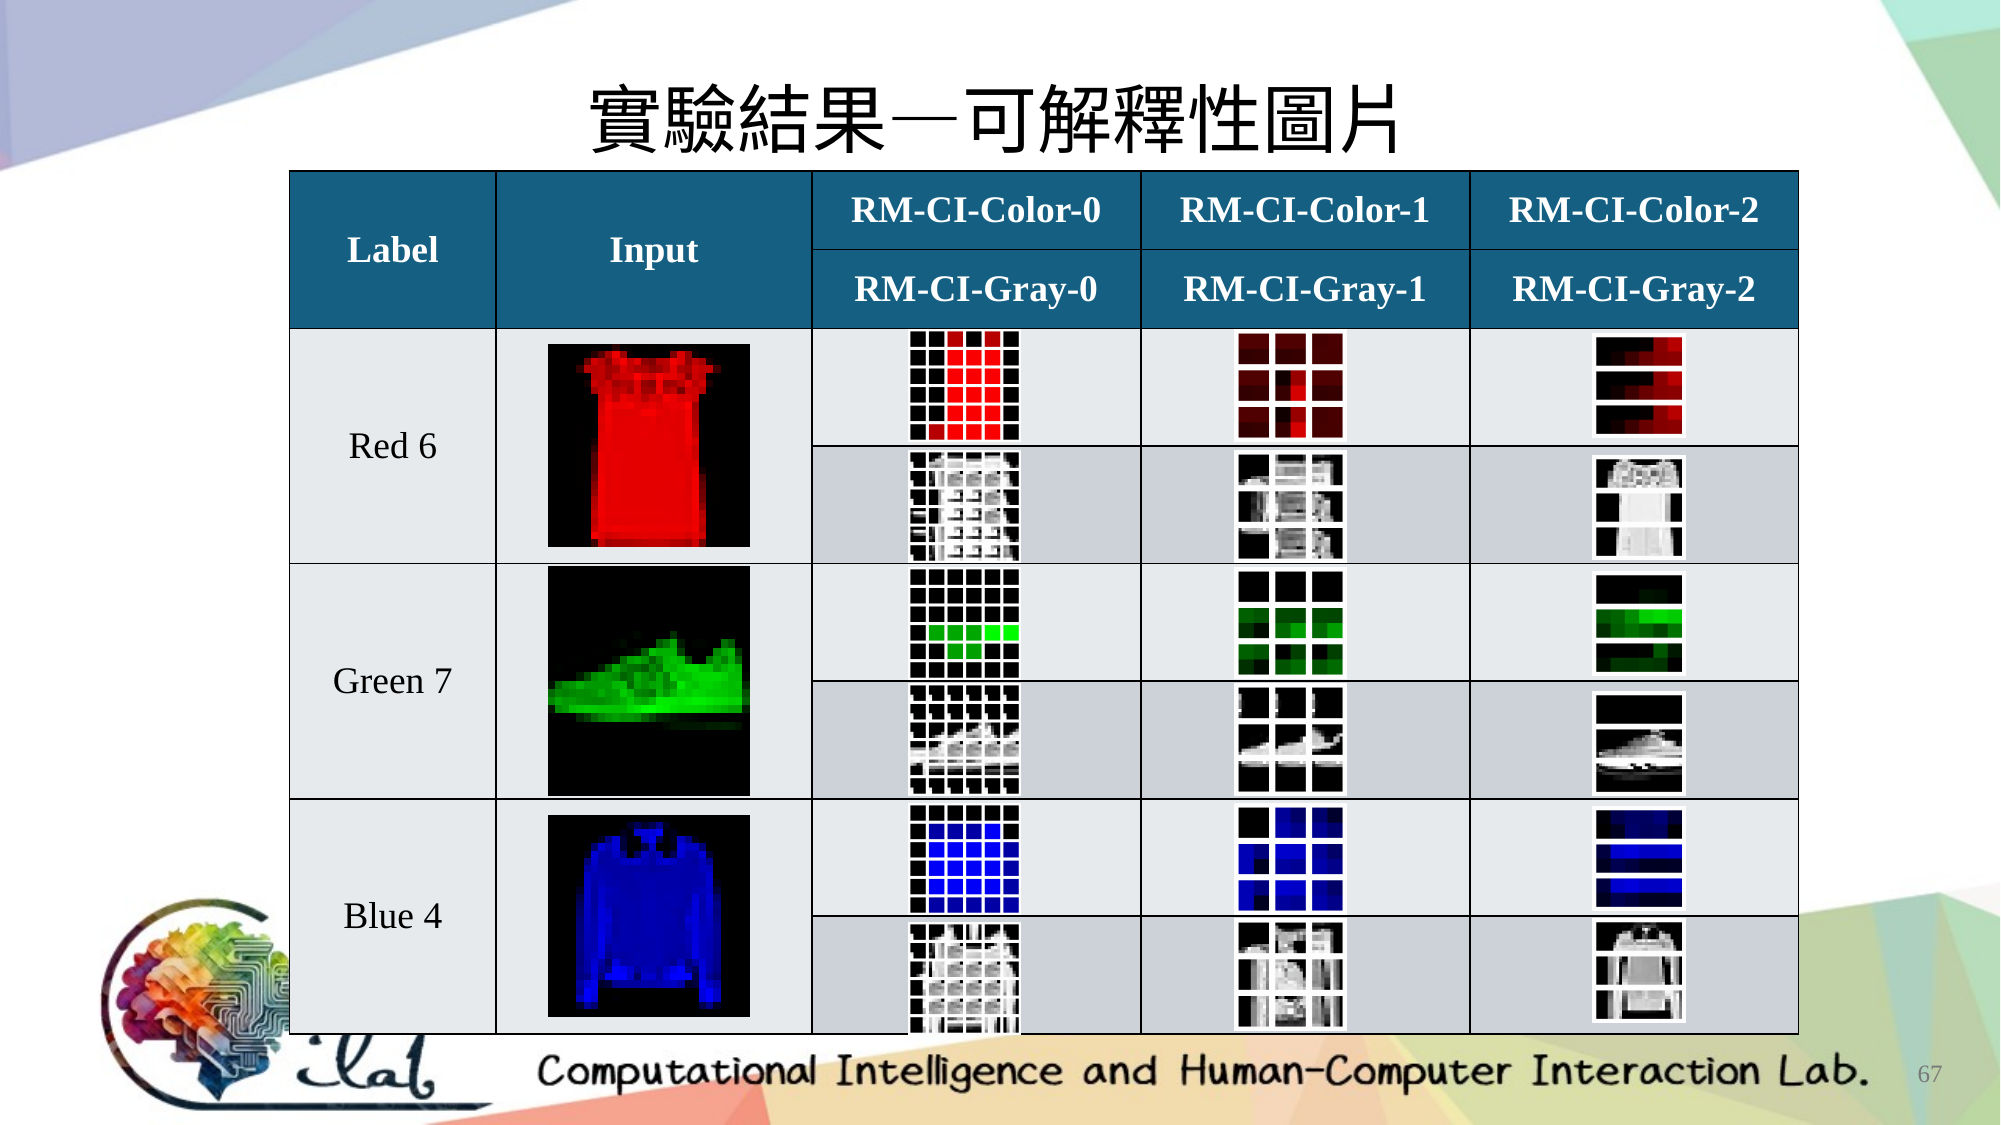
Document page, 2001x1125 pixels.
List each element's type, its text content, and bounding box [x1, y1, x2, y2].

table_cell [1142, 800, 1469, 915]
table_cell [1471, 564, 1798, 680]
table_header RM-CI-Color-1 [1142, 172, 1469, 249]
table_cell Blue 4 [290, 800, 495, 1033]
text_box 實驗結果—可解釋性圖片 [572, 64, 1428, 170]
table_cell [813, 917, 1140, 1033]
table_cell [1142, 447, 1469, 563]
table_cell [1142, 917, 1469, 1033]
table_cell [497, 800, 811, 1033]
table_cell RM-CI-Gray-1 [1142, 250, 1469, 328]
table_cell [1471, 917, 1798, 1033]
table_cell [813, 564, 1140, 680]
table_cell [1142, 564, 1469, 680]
table_cell RM-CI-Gray-0 [813, 250, 1140, 328]
table_cell [497, 564, 811, 798]
table_cell [1142, 329, 1469, 445]
table_cell [1142, 682, 1469, 798]
table_cell [1471, 447, 1798, 563]
table_header Input [497, 172, 811, 328]
table_cell RM-CI-Gray-2 [1471, 250, 1798, 328]
table_header RM-CI-Color-2 [1471, 172, 1798, 249]
table_cell [813, 682, 1140, 798]
table_cell Green 7 [290, 564, 495, 798]
table_header Label [290, 172, 495, 328]
table_cell [1471, 800, 1798, 915]
table_cell [813, 447, 1140, 563]
picture [0, 0, 2001, 1125]
slide_number 67 [1507, 1042, 1958, 1103]
table_header RM-CI-Color-0 [813, 172, 1140, 249]
table_cell Red 6 [290, 329, 495, 563]
table_cell [813, 800, 1140, 915]
table_cell [813, 329, 1140, 445]
table_cell [1471, 329, 1798, 445]
table_cell [1471, 682, 1798, 798]
table_cell [497, 329, 811, 563]
